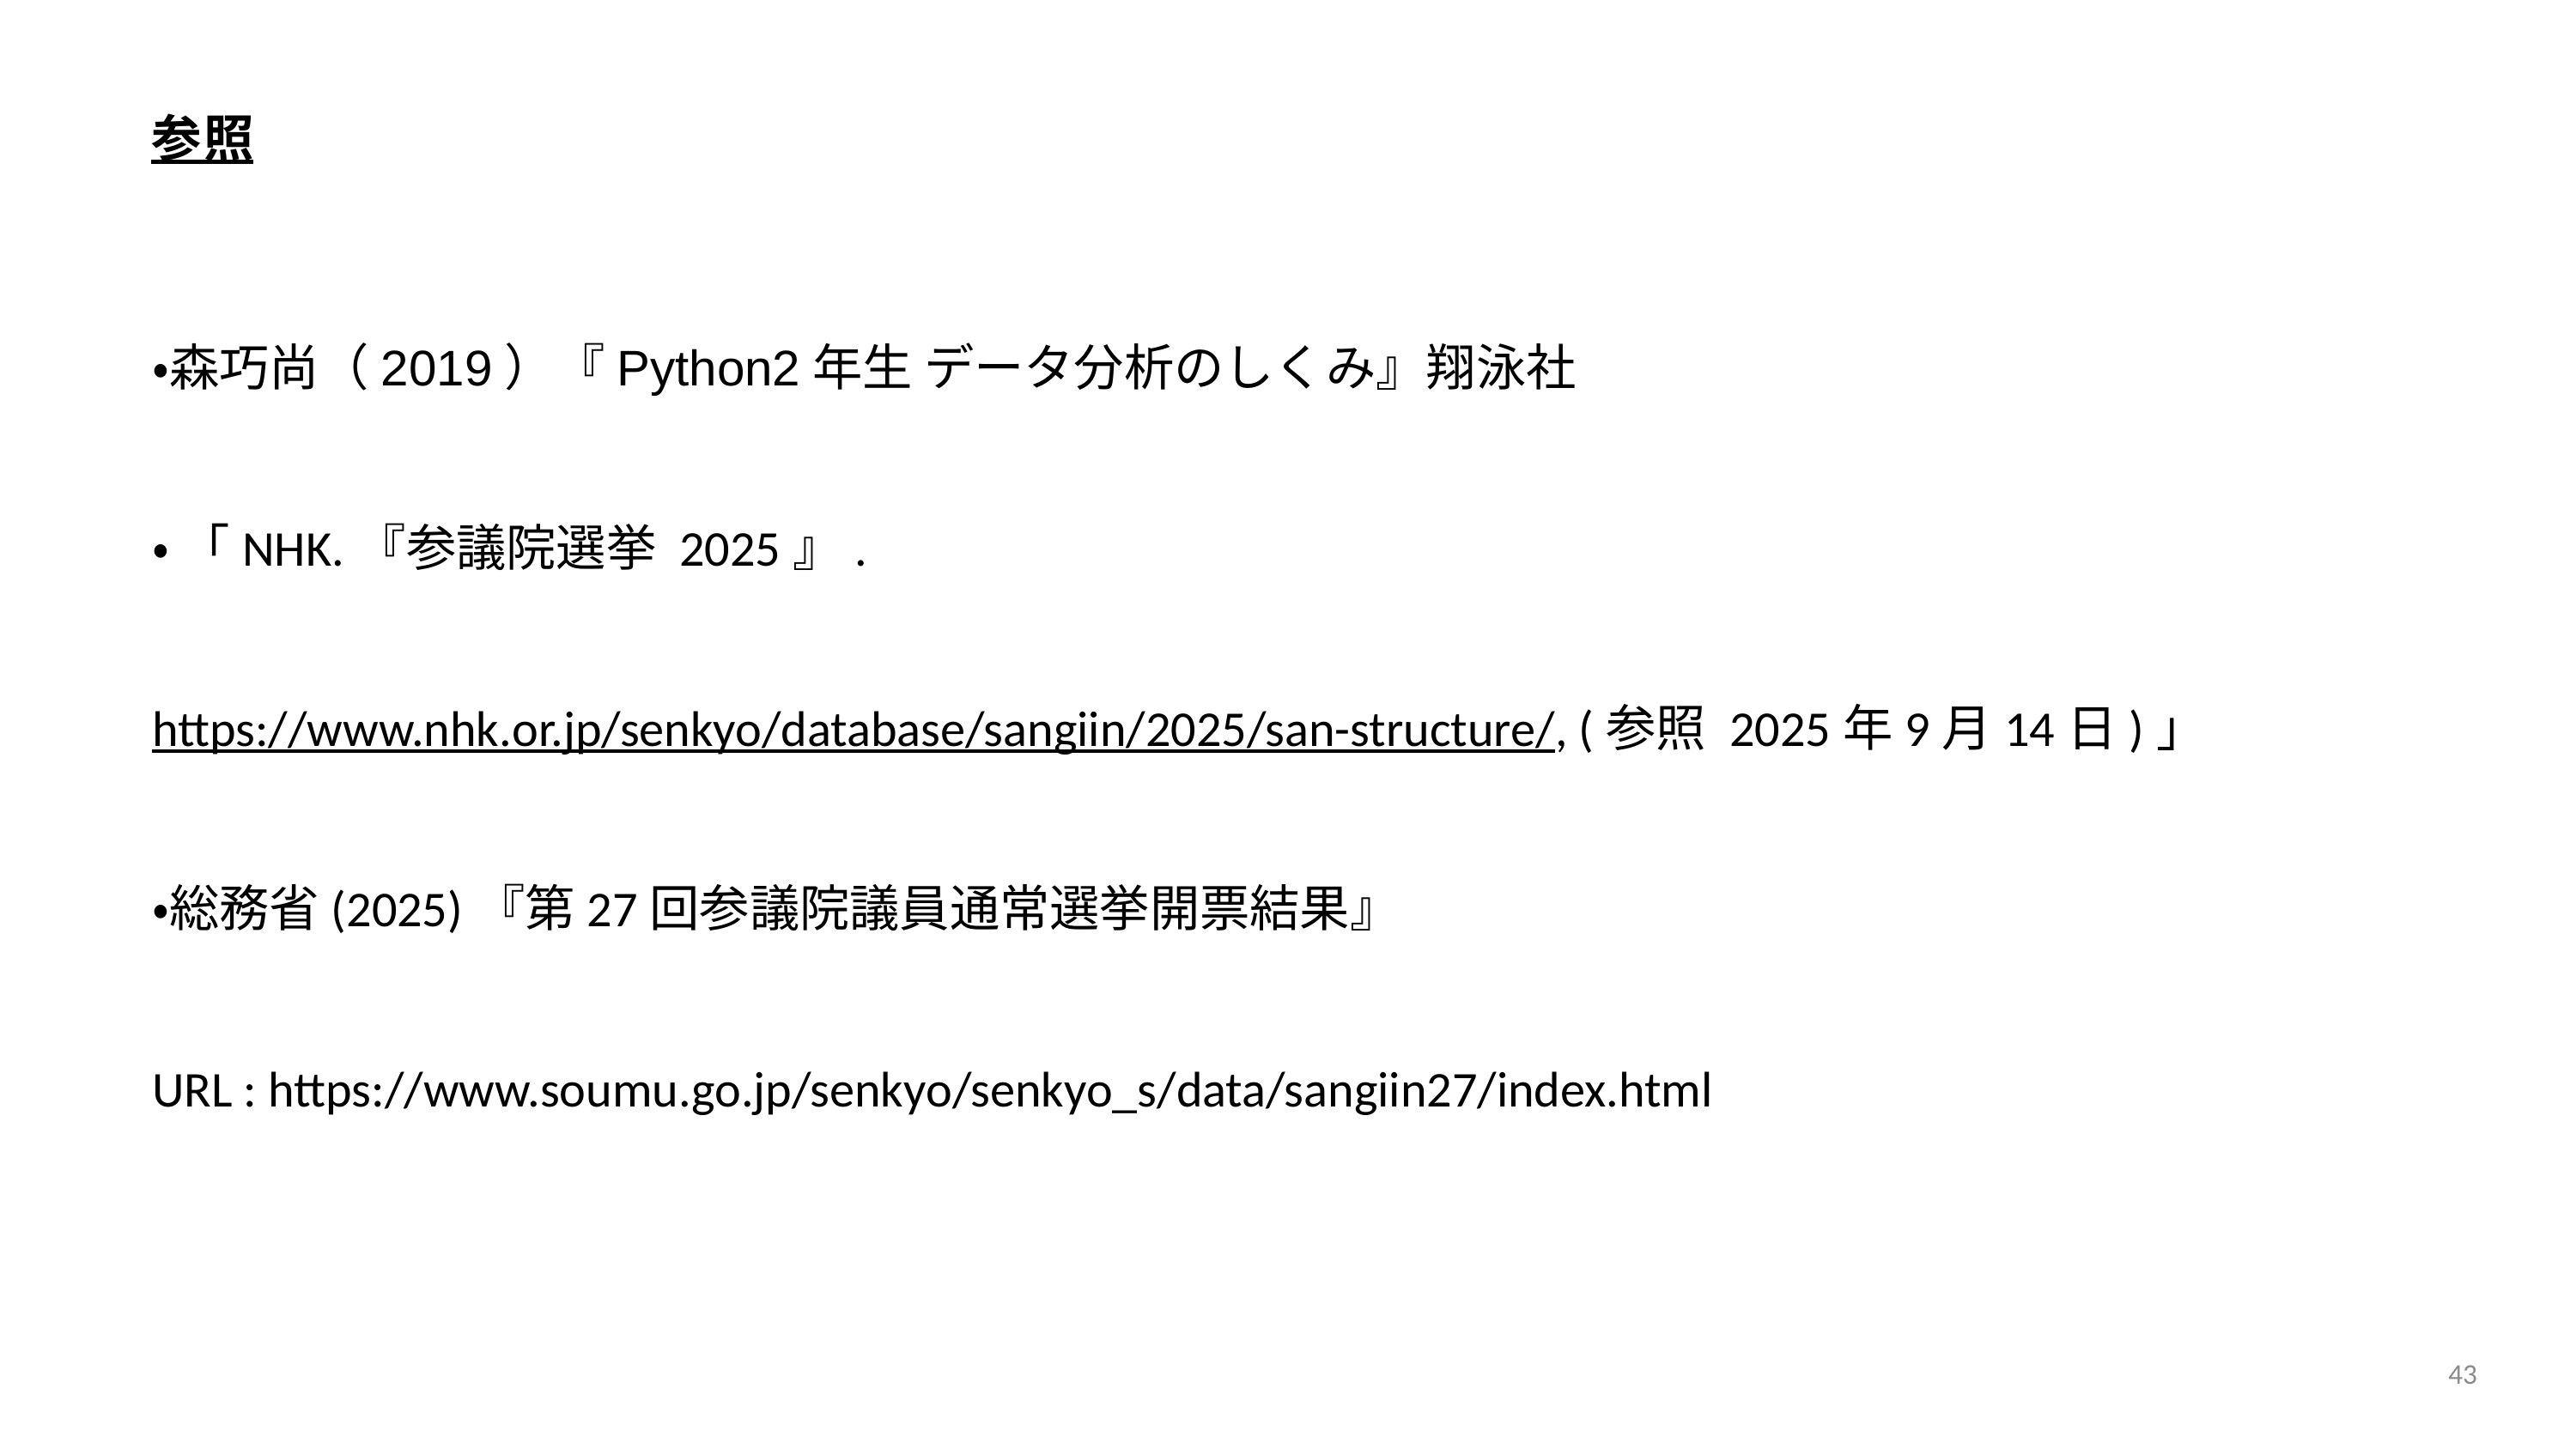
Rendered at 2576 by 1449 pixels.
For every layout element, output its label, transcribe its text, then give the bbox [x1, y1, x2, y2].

text_box ・森巧尚（2019）『Python2年生 データ分析のしくみ』翔泳社 ・ 「NHK.『参議院選挙 2025』. https://www.nhk.or.jp/senkyo/database/sangiin/2025/san-structure/, (参照 2025年9月14日)」 ・総務省(2025)『第27回参議院議員通常選挙開票結果』 URL : https://www.soumu.go.jp/senkyo/senkyo_s/data/sangiin27/index.html [139, 209, 2254, 1124]
text_box 参照 [138, 91, 1599, 173]
slide_number 43 [2190, 1346, 2490, 1398]
